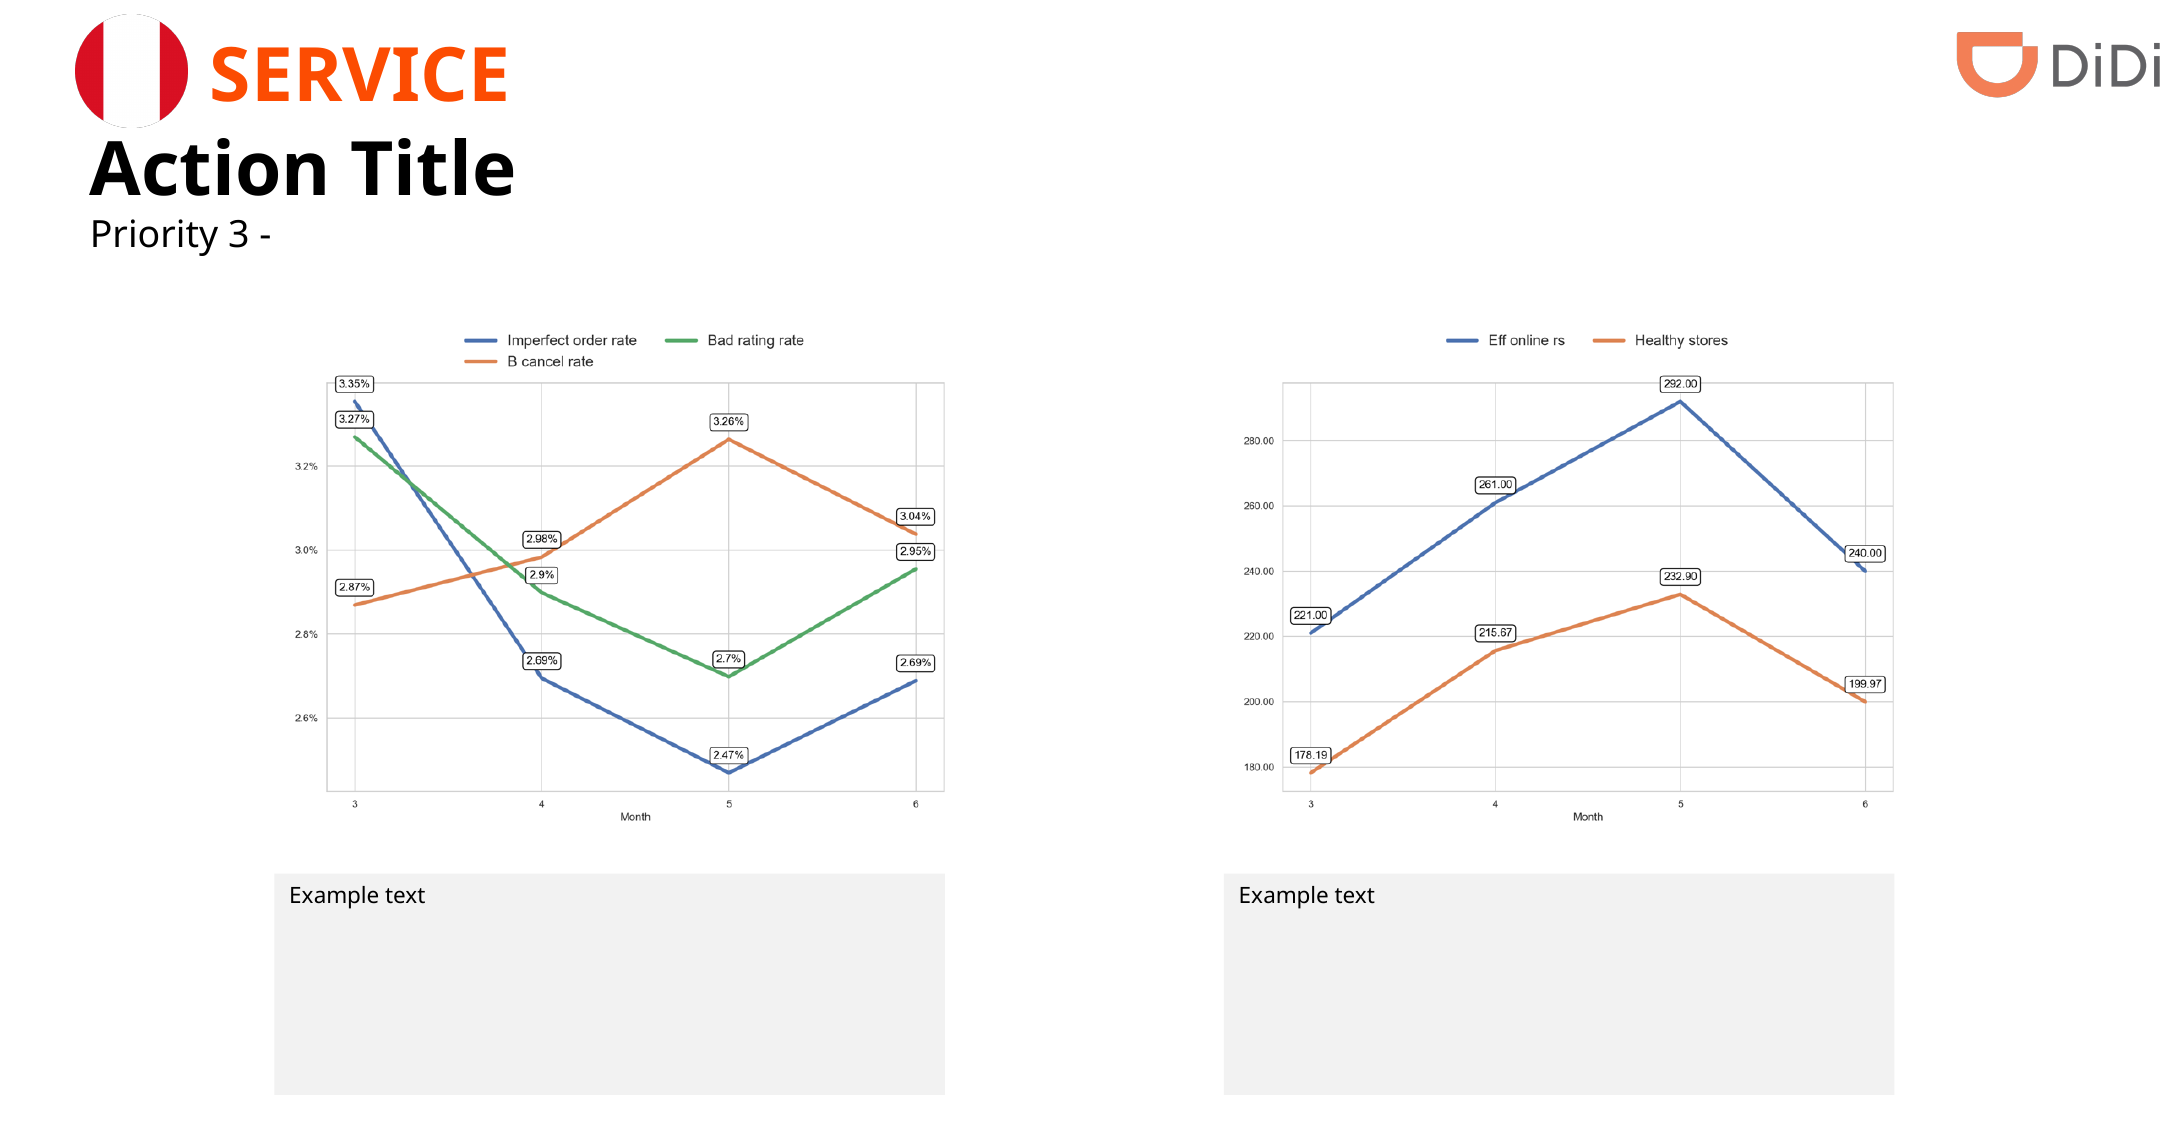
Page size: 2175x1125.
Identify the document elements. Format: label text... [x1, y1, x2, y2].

picture [1949, 1, 2175, 129]
picture [1223, 322, 1900, 829]
text_box Example text [1223, 873, 1895, 1095]
text_box Action Title [74, 127, 2175, 202]
picture [74, 14, 188, 128]
text_box Priority 3 - [74, 202, 2175, 263]
picture [274, 322, 950, 829]
text_box Example text [274, 873, 945, 1095]
text_box SERVICE [194, 15, 1800, 127]
